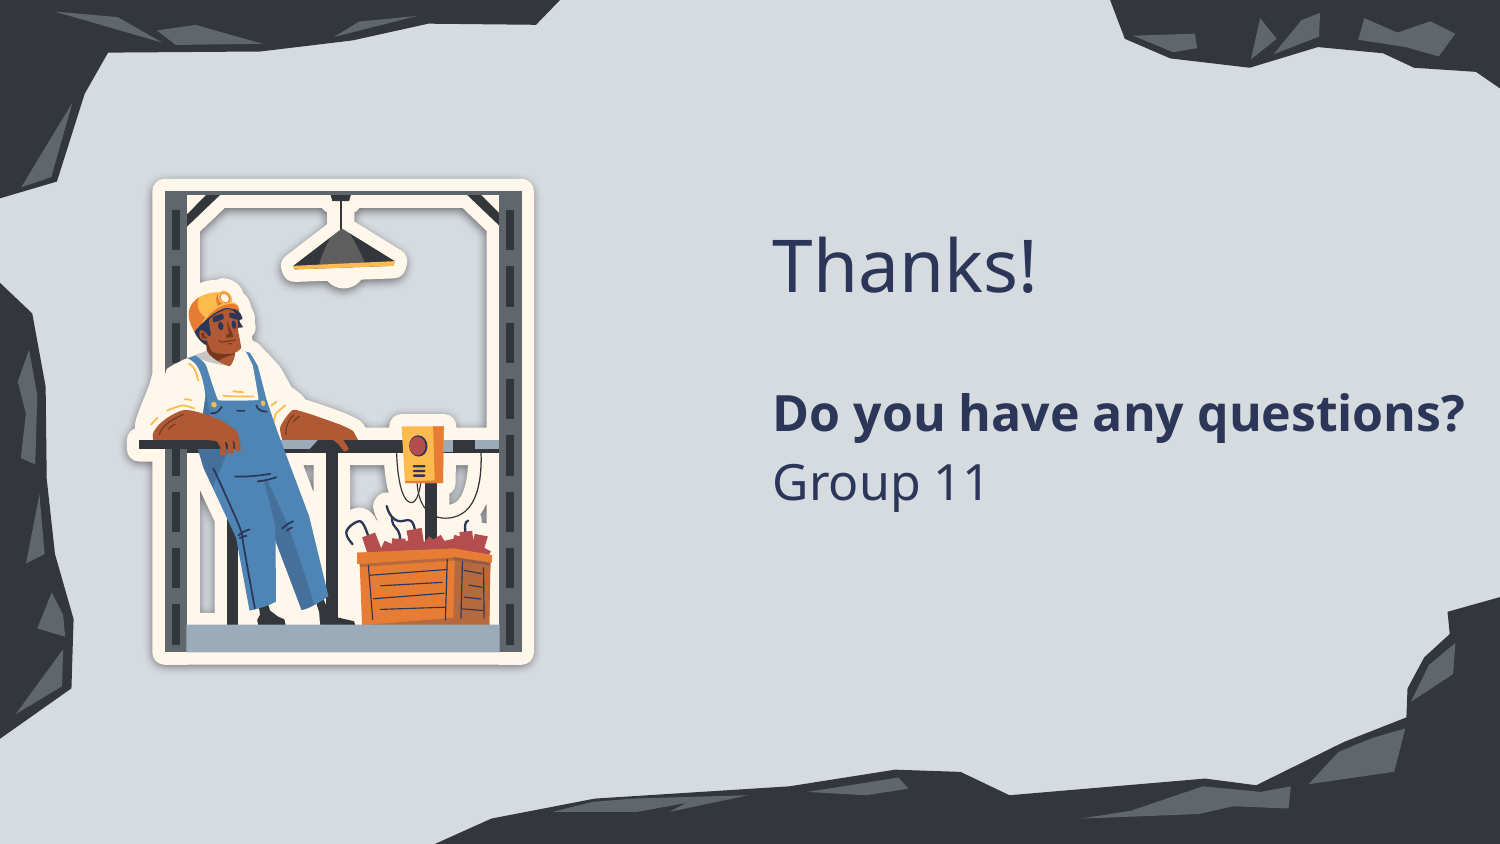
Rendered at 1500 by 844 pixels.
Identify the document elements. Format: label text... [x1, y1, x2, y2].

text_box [139, 190, 522, 653]
title Thanks! [757, 204, 1500, 357]
subtitle Do you have any questions? Group 11 [757, 357, 1500, 556]
